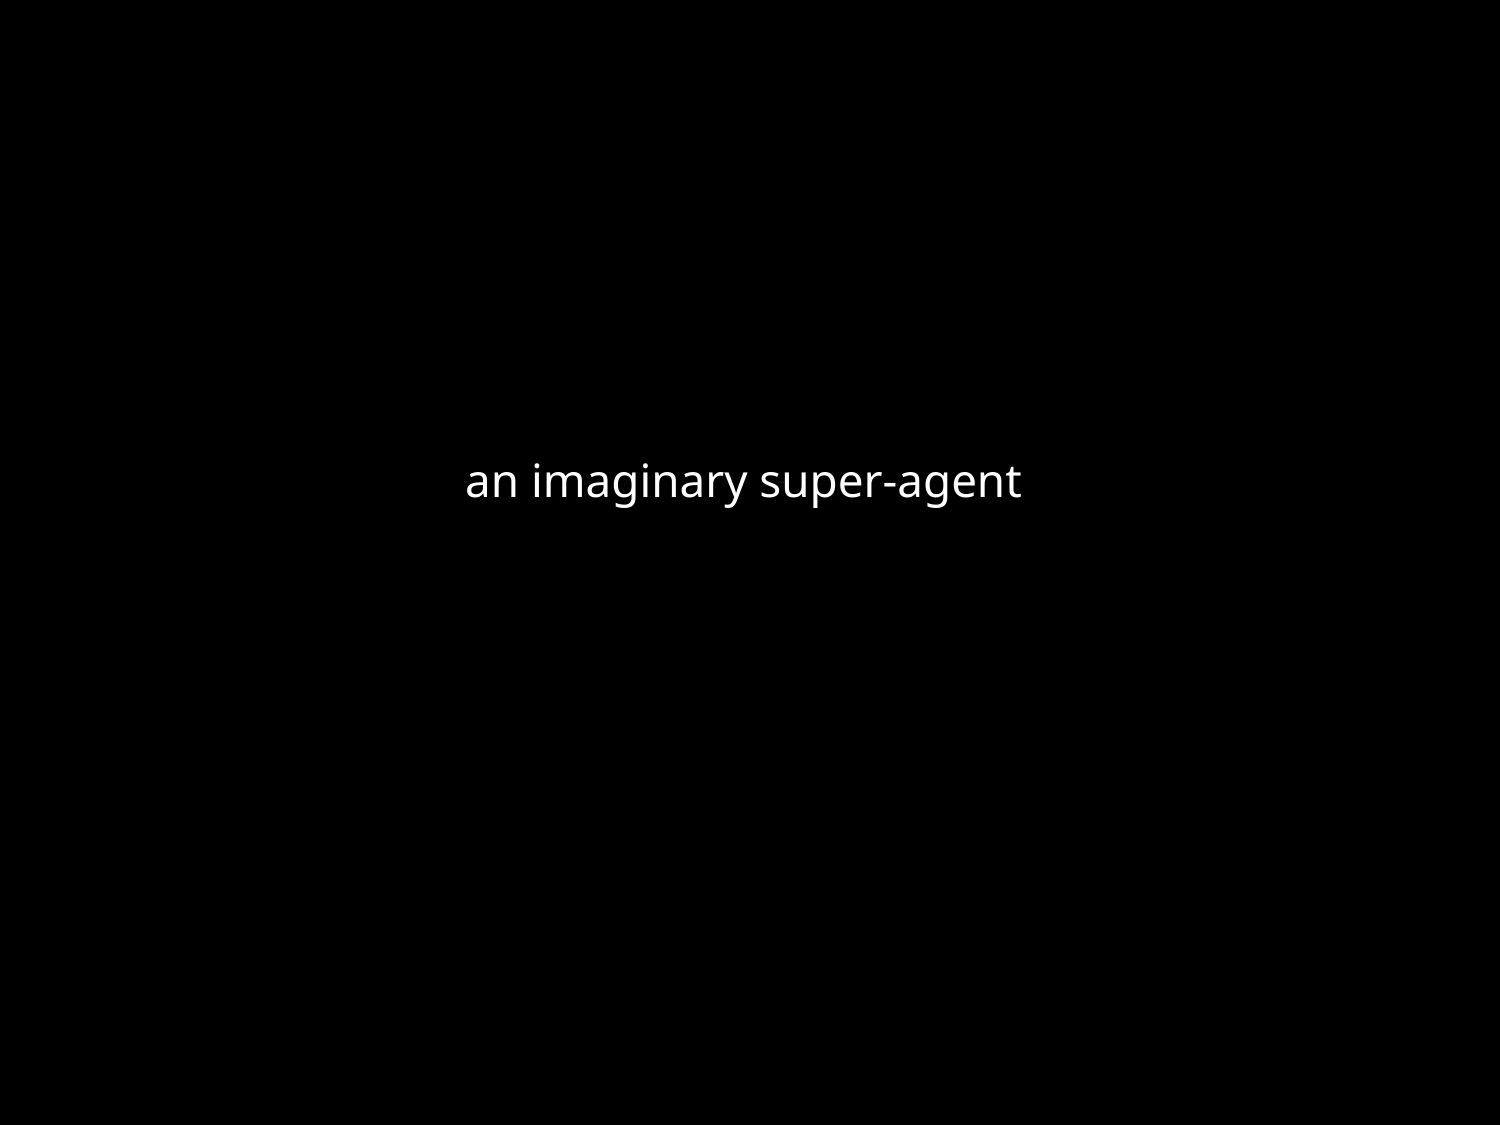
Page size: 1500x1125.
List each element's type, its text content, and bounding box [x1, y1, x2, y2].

text_box an imaginary super-agent [74, 444, 1413, 515]
